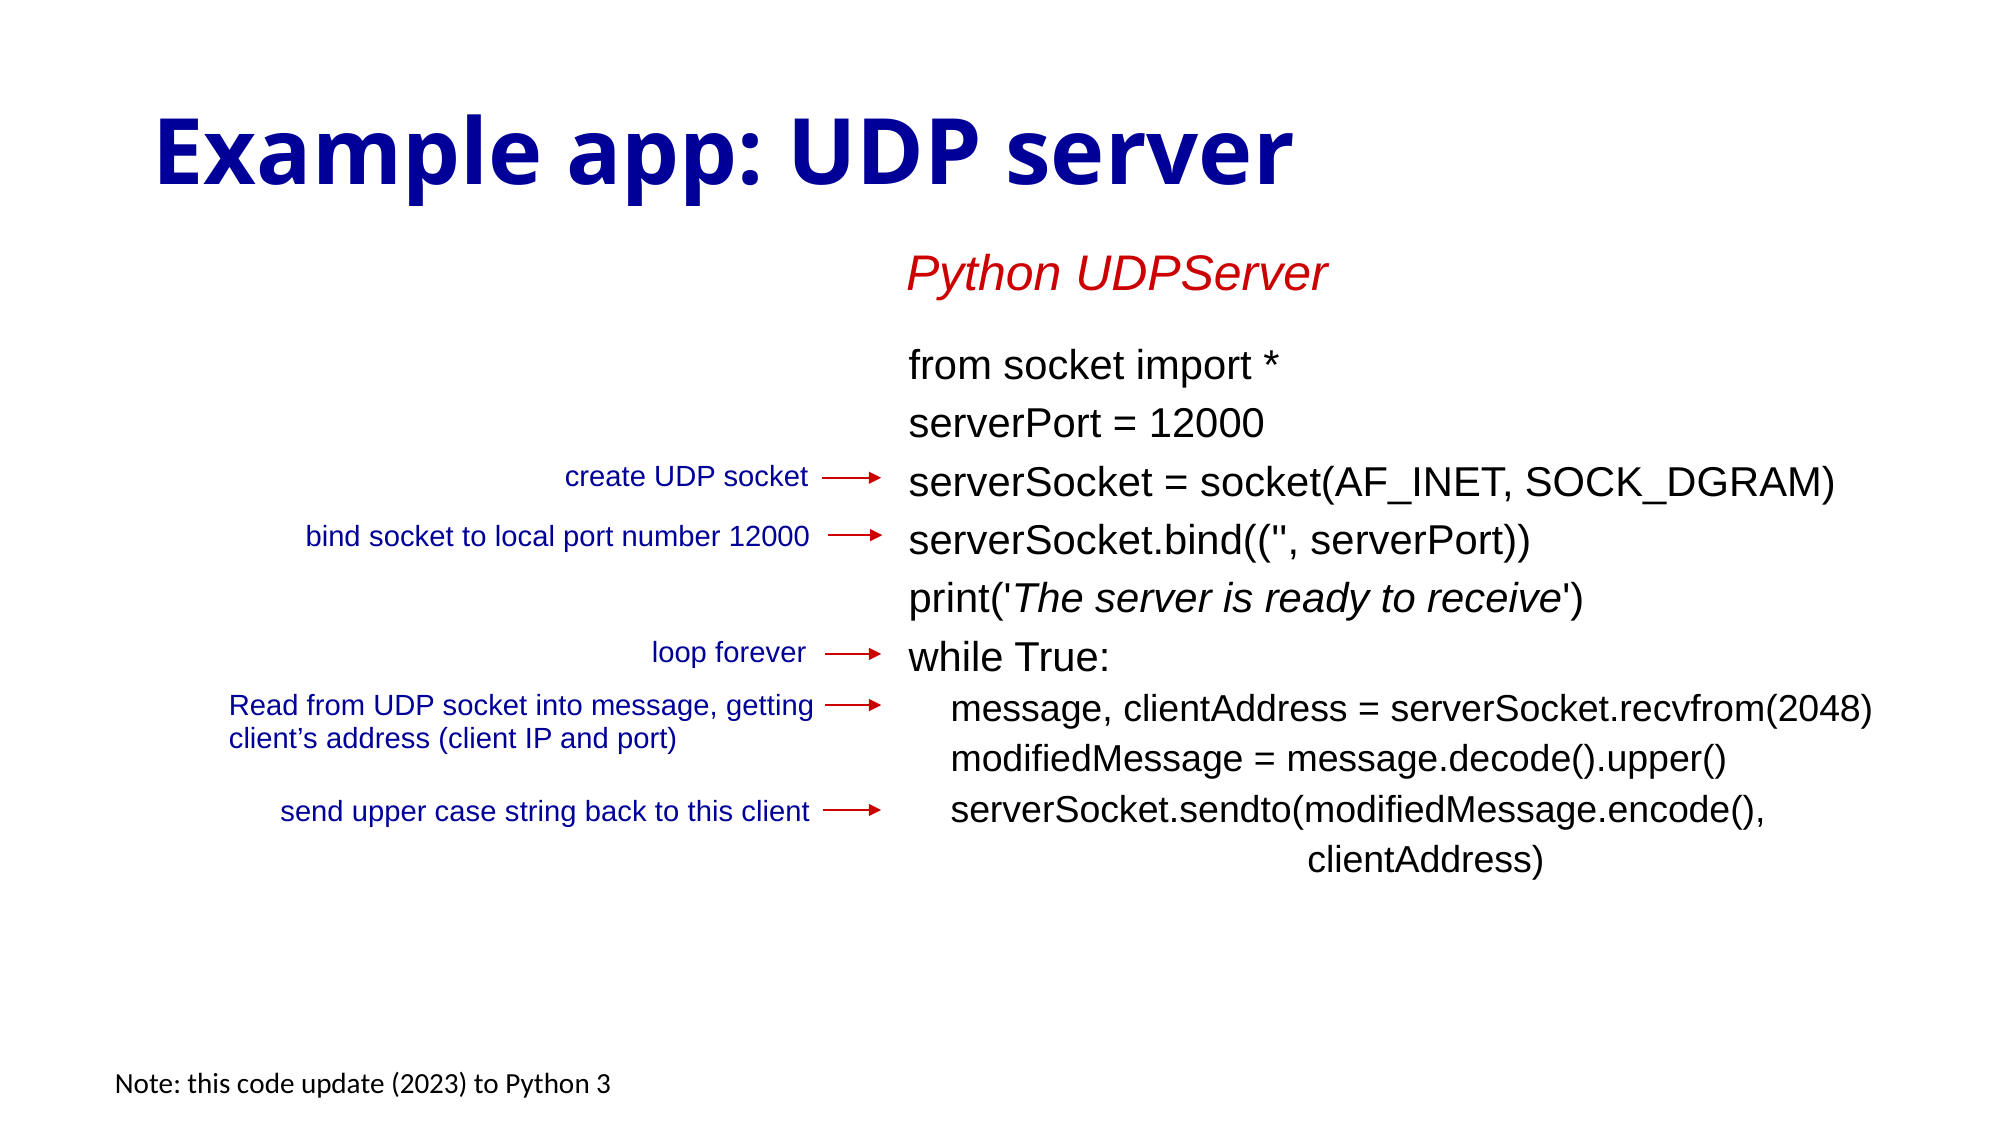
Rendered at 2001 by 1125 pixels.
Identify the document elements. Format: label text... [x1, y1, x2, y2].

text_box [549, 450, 970, 501]
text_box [213, 680, 882, 763]
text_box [265, 784, 896, 836]
title Example app: UDP server [137, 74, 1863, 221]
text_box Python UDPServer [891, 233, 1343, 309]
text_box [290, 509, 883, 561]
text_box Note: this code update (2023) to Python 3 [100, 1056, 627, 1107]
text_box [637, 627, 882, 677]
text_box from socket import * serverPort = 12000 serverSocket = socket(AF_INET, SOCK_DGRAM) serverSocket.bind(('', serverPort)) print('The server is ready to receive') while True: message, clientAddress = serverSocket.recvfrom(2048) modifiedMessage = message.decode().upper() serverSocket.sendto(modifiedMessage.encode(), clientAddress) [893, 321, 1889, 887]
